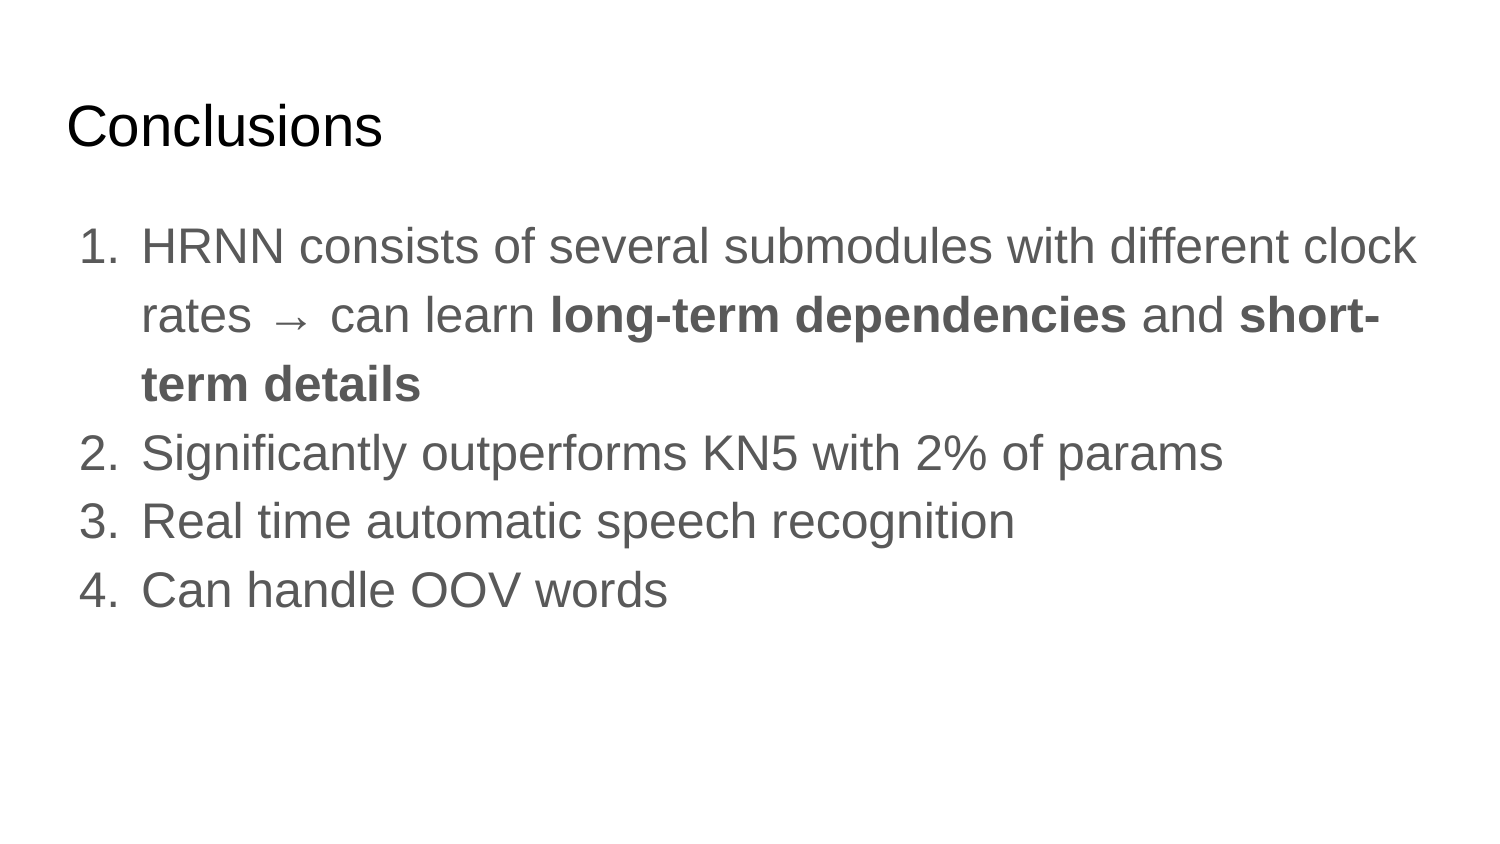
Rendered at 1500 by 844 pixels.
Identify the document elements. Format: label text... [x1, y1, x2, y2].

list HRNN consists of several submodules with different clock rates → can learn long-term dependencies and short-term details Significantly outperforms KN5 with 2% of params Real time automatic speech recognition Can handle OOV words [51, 189, 1449, 750]
title Conclusions [51, 72, 1449, 167]
